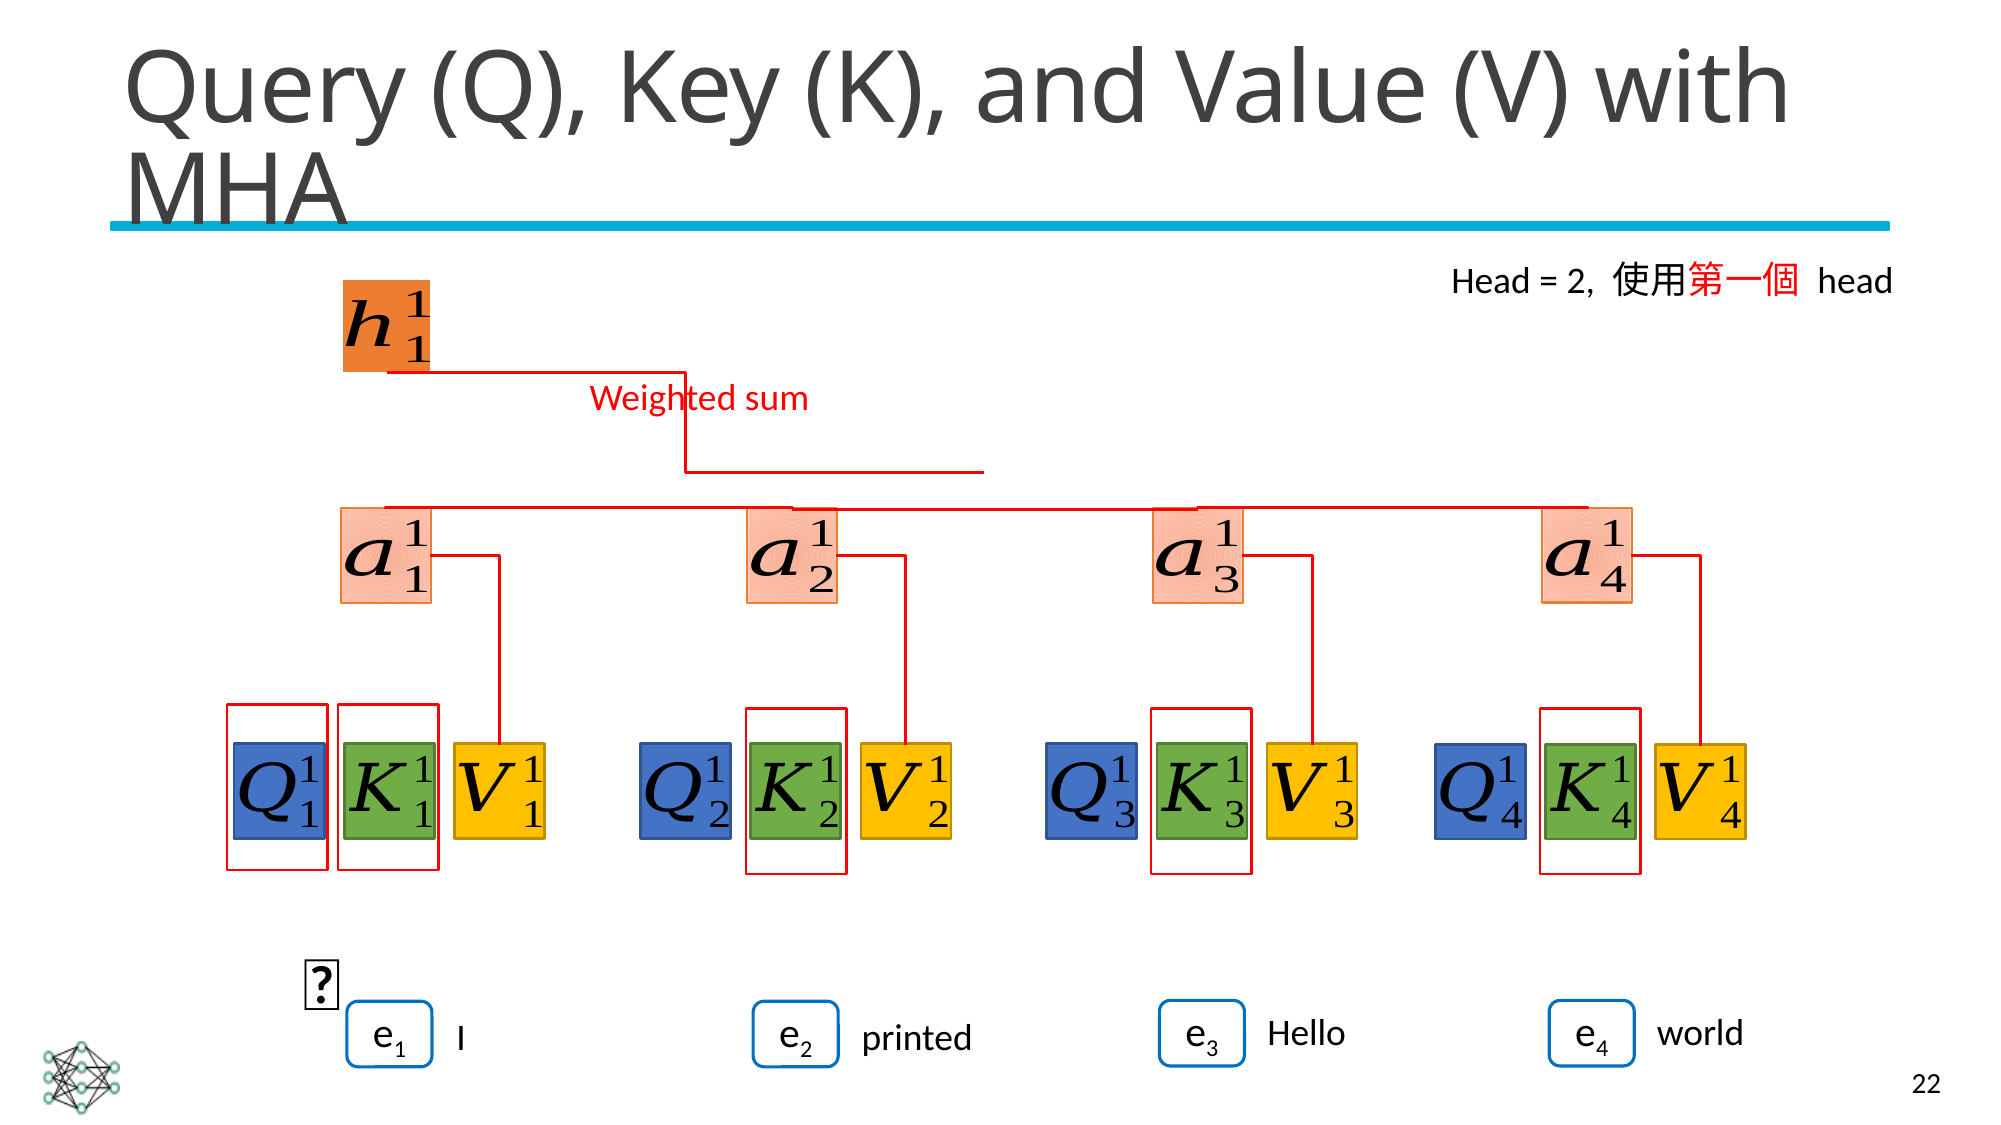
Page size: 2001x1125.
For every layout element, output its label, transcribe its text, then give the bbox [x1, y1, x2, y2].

text_box [1539, 707, 1642, 875]
text_box 🎯 [243, 927, 403, 1033]
text_box e3 [1158, 999, 1246, 1068]
text_box printed [846, 1005, 988, 1066]
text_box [1630, 554, 1702, 747]
title Query (Q), Key (K), and Value (V) with MHA [107, 58, 1899, 228]
text_box e4 [1547, 999, 1636, 1068]
text_box world [1642, 1000, 1760, 1061]
text_box [226, 703, 329, 871]
text_box Head = 2, 使用第一個 head [1436, 248, 1923, 309]
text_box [1241, 554, 1313, 746]
text_box [745, 707, 848, 875]
slide_number 22 [1740, 1052, 1957, 1113]
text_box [835, 554, 907, 746]
text_box Hello [1252, 1000, 1361, 1061]
text_box [337, 703, 440, 871]
text_box Weighted sum [597, 365, 631, 426]
text_box I [441, 1005, 481, 1066]
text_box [429, 554, 501, 746]
text_box Weighted sum [745, 365, 840, 426]
text_box Weighted sum [574, 365, 585, 426]
picture [43, 1041, 120, 1116]
text_box e2 [751, 999, 840, 1069]
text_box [634, 123, 736, 722]
text_box e1 [345, 999, 434, 1069]
text_box [1150, 707, 1253, 875]
